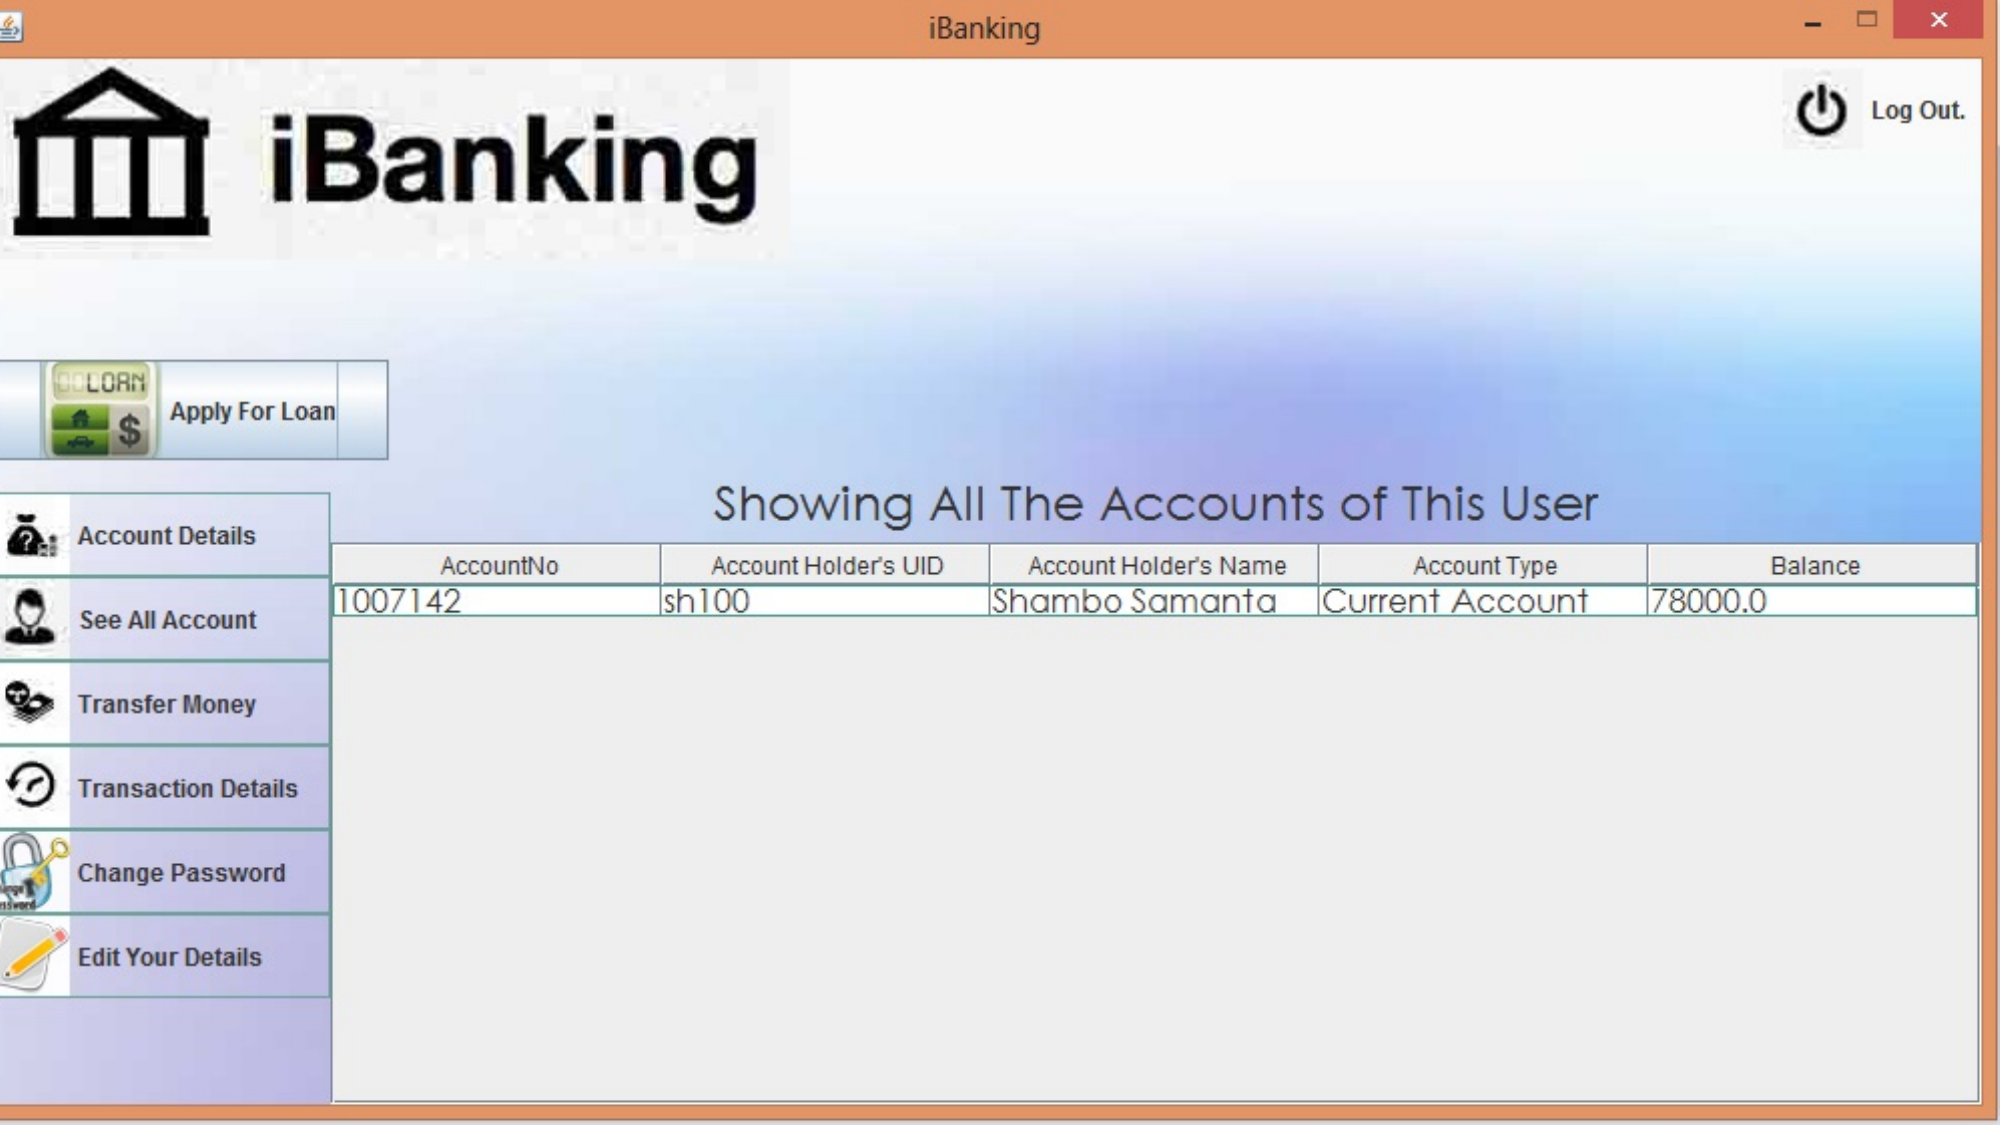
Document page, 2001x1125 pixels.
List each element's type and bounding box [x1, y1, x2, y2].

list [0, 0, 2000, 1125]
